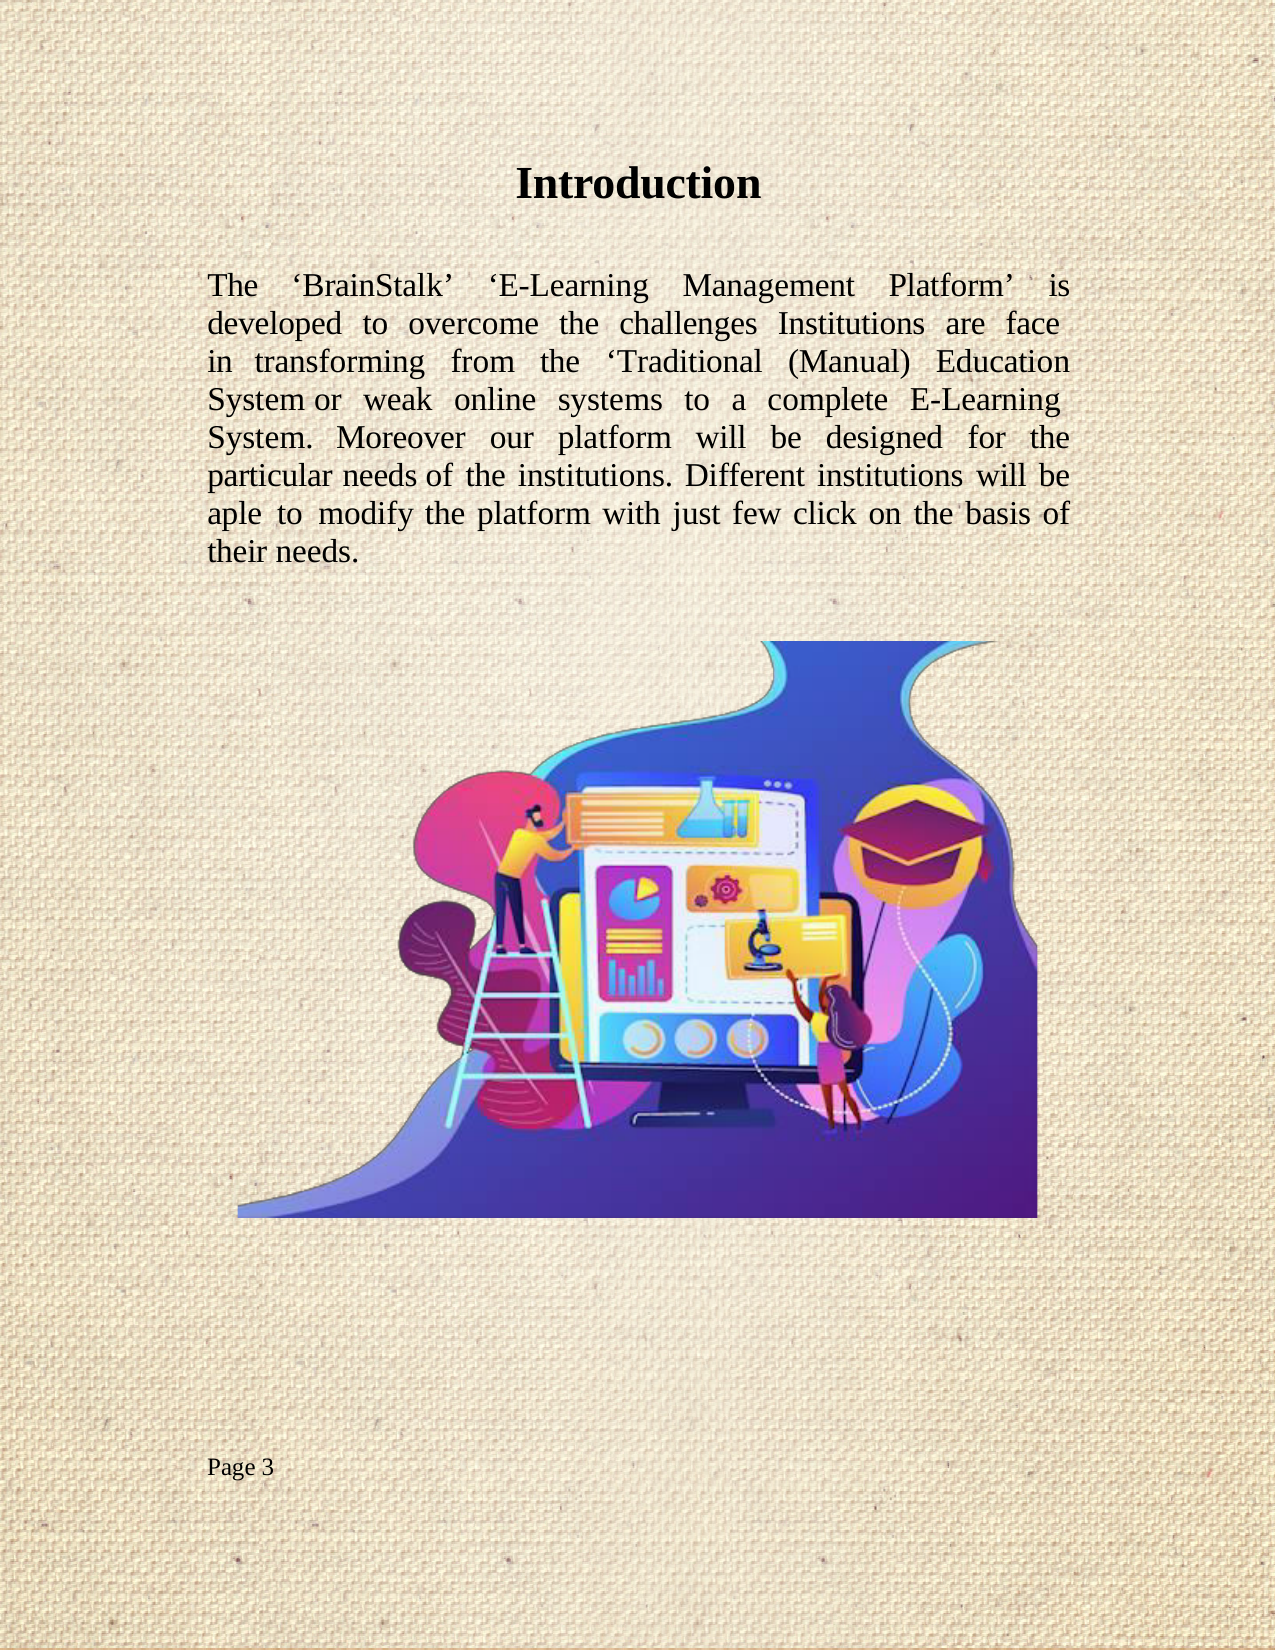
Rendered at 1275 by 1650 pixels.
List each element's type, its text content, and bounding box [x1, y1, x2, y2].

text_box [237, 641, 1038, 1218]
picture [0, 0, 1275, 1650]
text_box Introduction The ‘BrainStalk’ ‘E-Learning Management Platform’ is developed to overcome the challenges Institutions are face in transforming from the ‘Traditional (Manual) Education System or weak online systems to a complete E-Learning System. Moreover our platform will be designed for the particular needs of the institutions. Different institutions will be aple to modify the platform with just few click on the basis of their needs. [205, 152, 1071, 570]
text_box Page 3 [204, 1450, 279, 1481]
